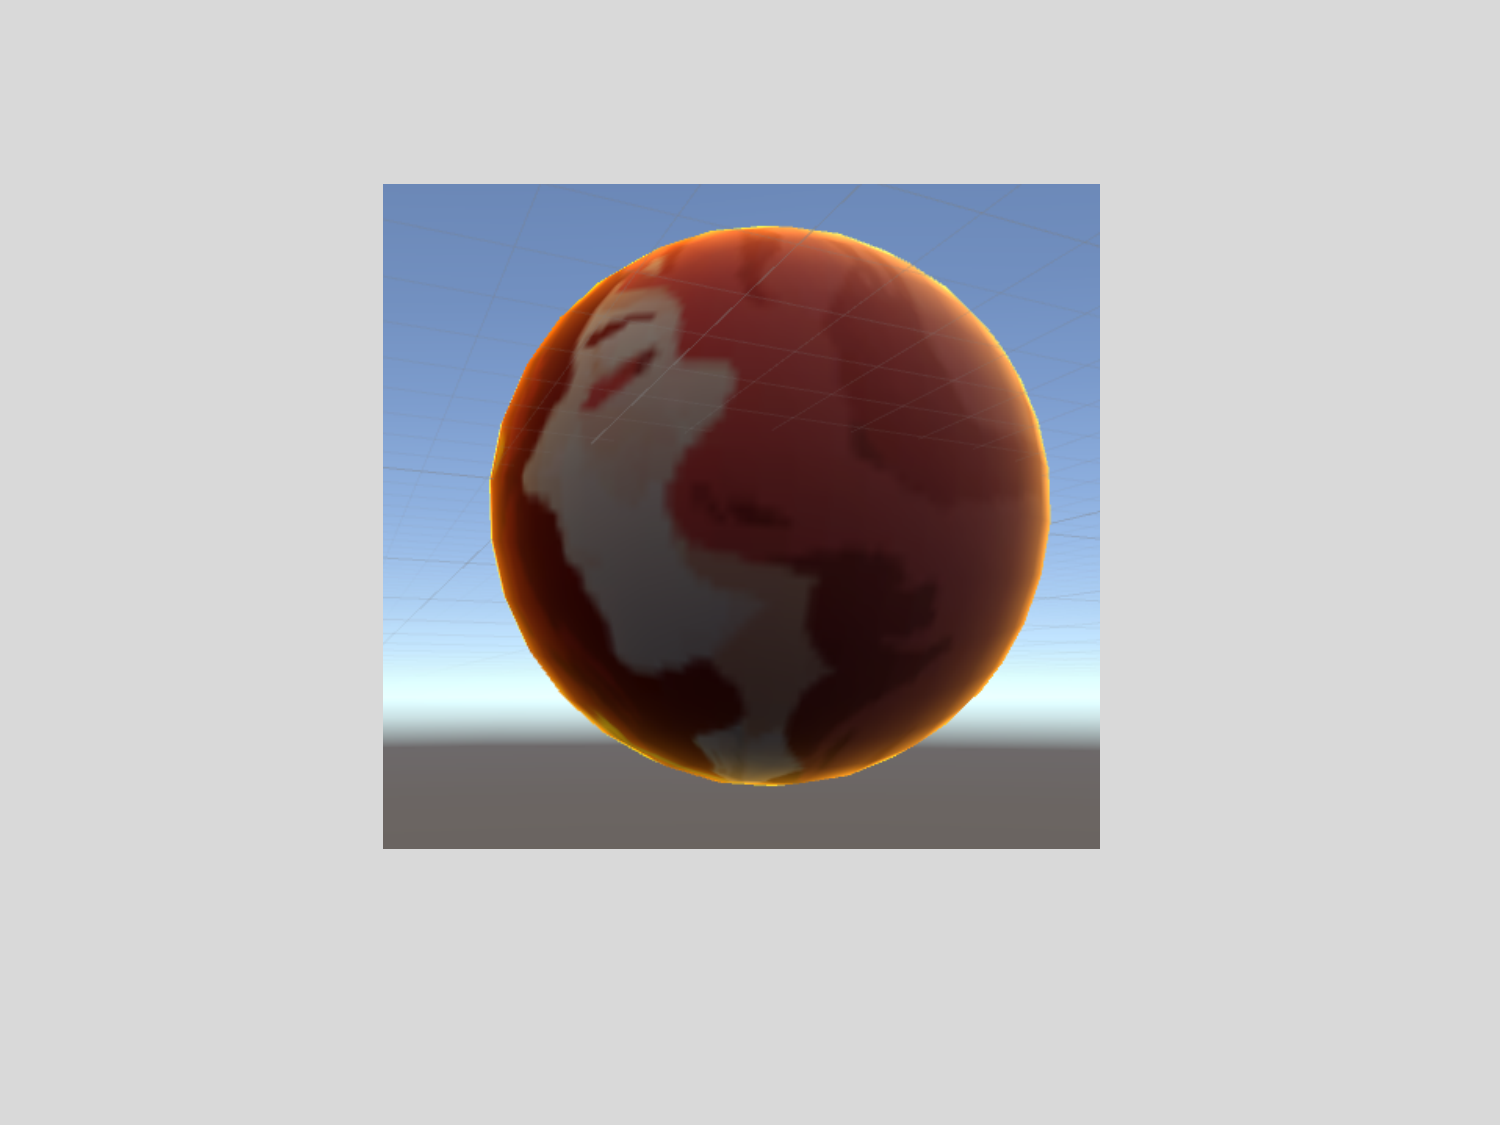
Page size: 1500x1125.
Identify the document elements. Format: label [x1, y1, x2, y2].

picture [383, 183, 1100, 850]
